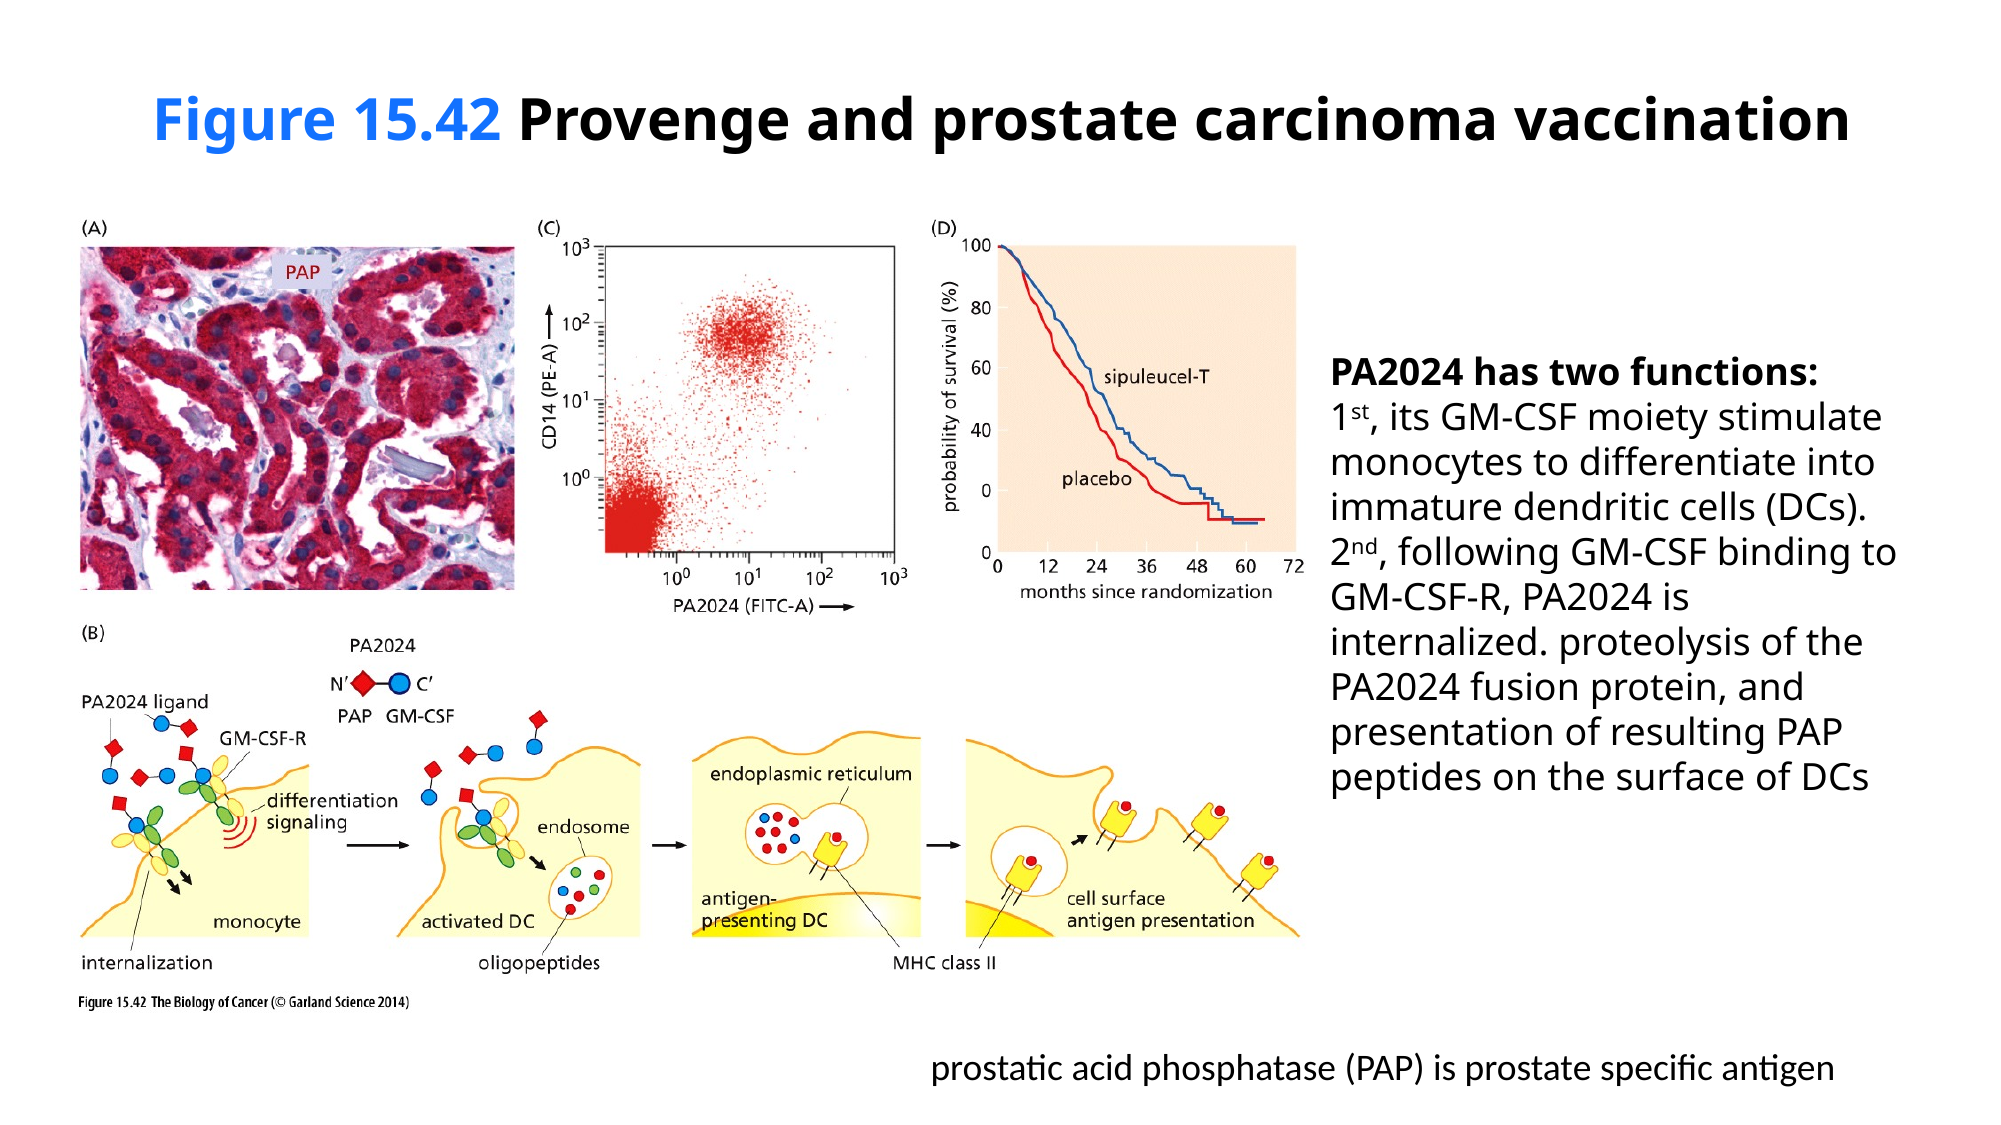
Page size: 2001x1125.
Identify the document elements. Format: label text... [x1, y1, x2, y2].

text_box Figure 15.42 Provenge and prostate carcinoma vaccination [138, 74, 1922, 160]
text_box prostatic acid phosphatase (PAP) is prostate specific antigen [915, 1035, 1852, 1096]
picture [71, 210, 1312, 1014]
text_box PA2024 has two functions: 1st, its GM-CSF moiety stimulate monocytes to differentiate into immature dendritic cells (DCs). 2nd, following GM-CSF binding to GM-CSF-R, PA2024 is internalized. proteolysis of the PA2024 fusion protein, and presentation of resulting PAP peptides on the surface of DCs [1315, 340, 1922, 806]
